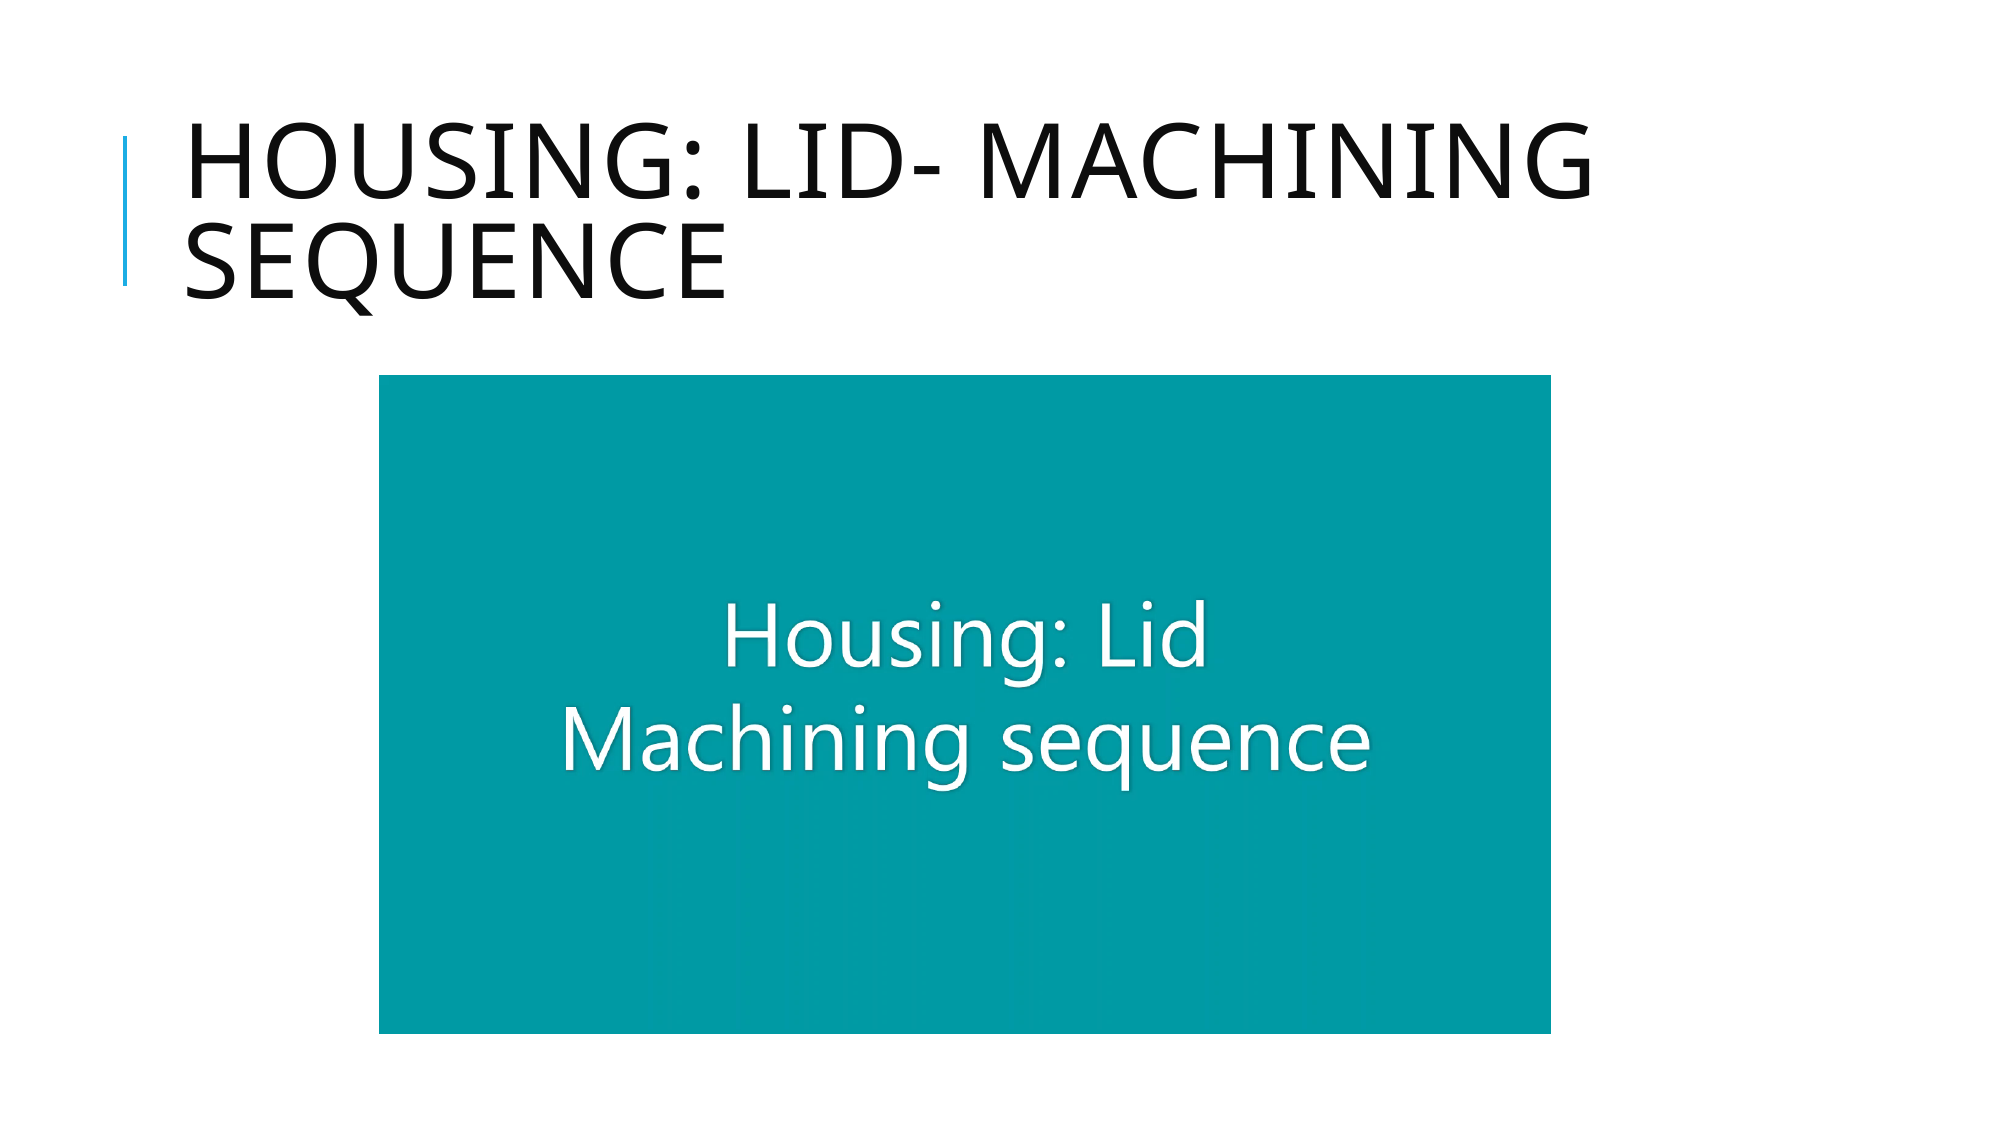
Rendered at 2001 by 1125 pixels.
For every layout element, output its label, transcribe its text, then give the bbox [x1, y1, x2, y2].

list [378, 374, 1552, 1036]
title Housing: lid- machining sequence [168, 96, 1763, 342]
